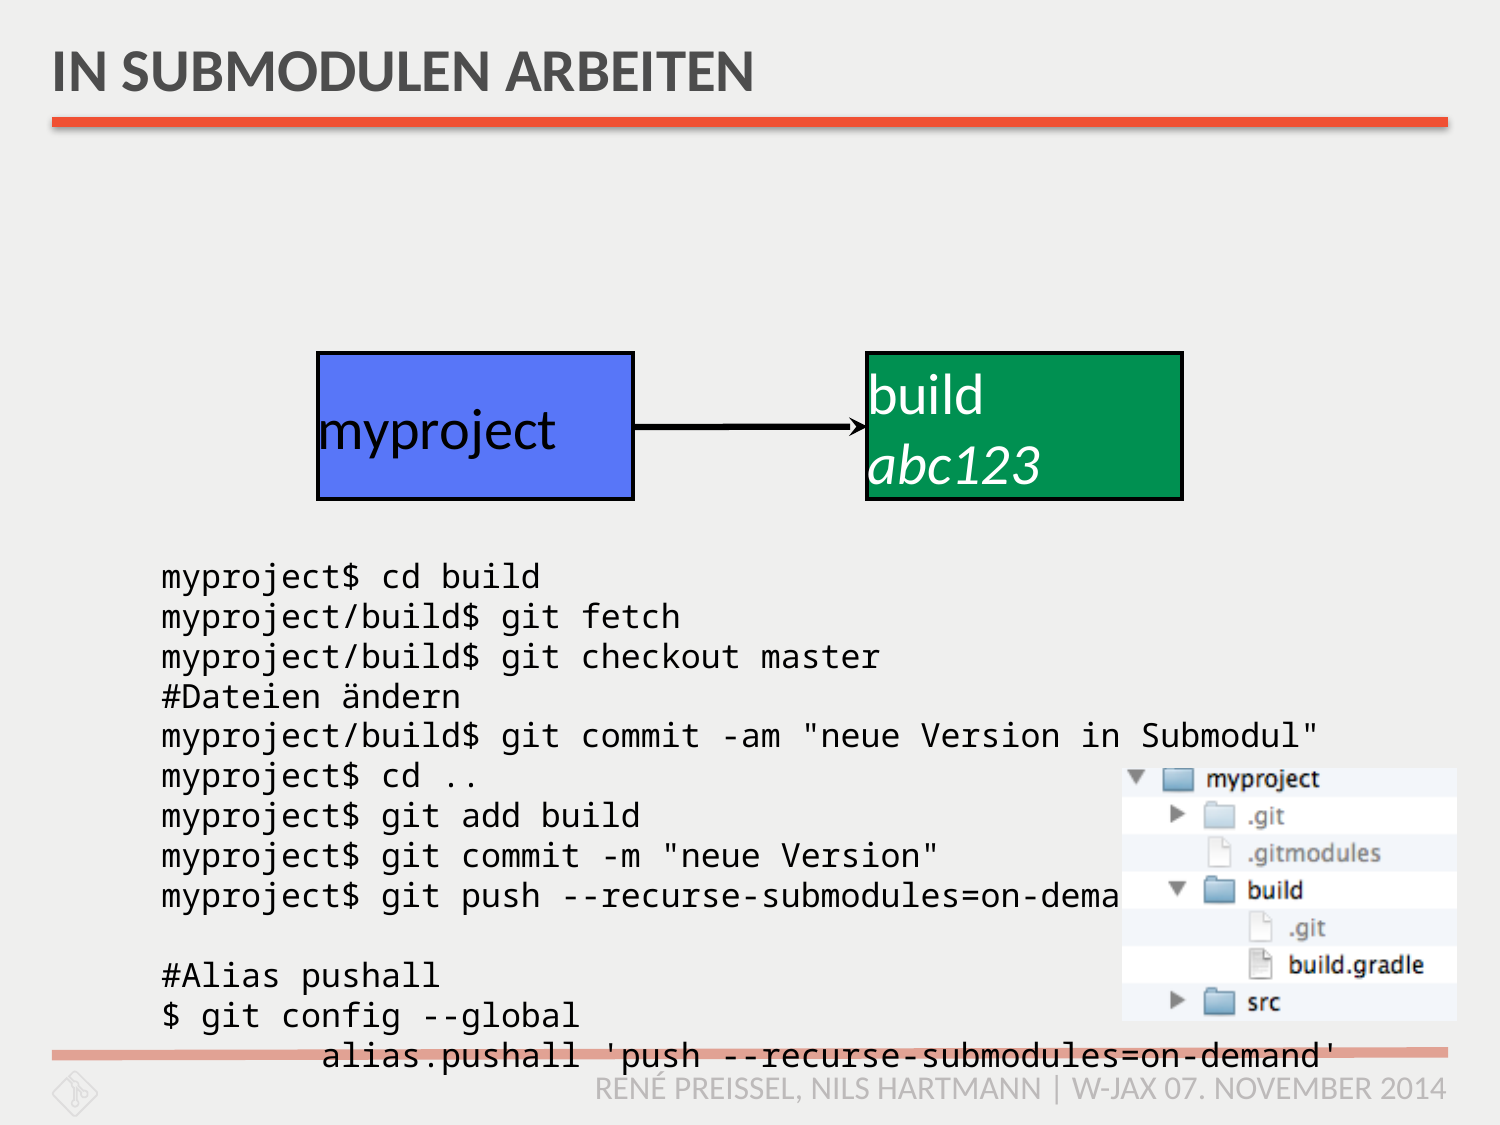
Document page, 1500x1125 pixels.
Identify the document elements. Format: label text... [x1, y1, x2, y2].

picture [1121, 768, 1457, 1022]
text_box myproject$ cd build myproject/build$ git fetch myproject/build$ git checkout master #Dateien ändern myproject/build$ git commit -am "neue Version in Submodul" myproject$ cd .. myproject$ git add build myproject$ git commit -m "neue Version" myproject$ git push --recurse-submodules=on-demand #Alias pushall $ git config --global alias.pushall 'push --recurse-submodules=on-demand' [80, 549, 1387, 1080]
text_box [317, 352, 1183, 500]
title IN SUBMODULEN ARBEITEN [51, 30, 1449, 104]
